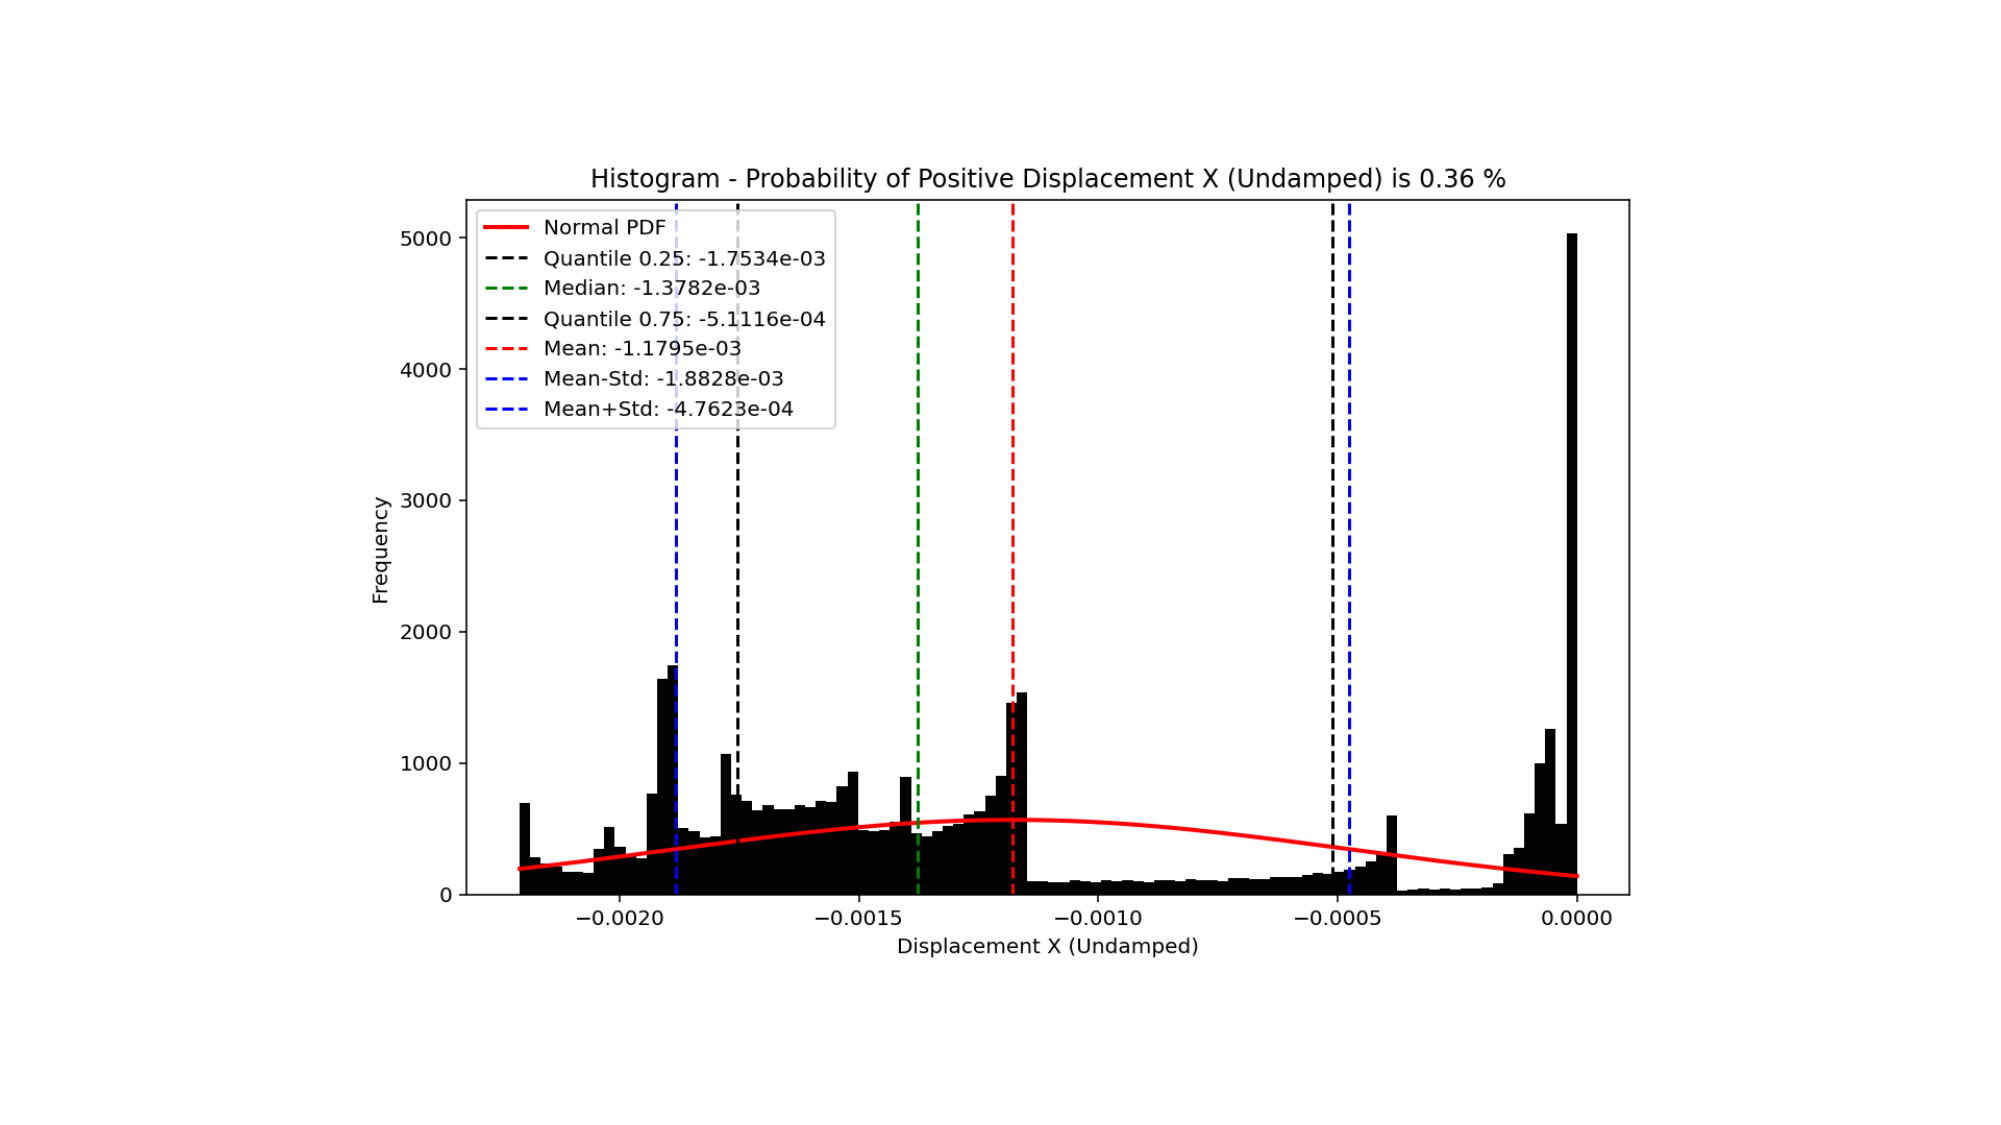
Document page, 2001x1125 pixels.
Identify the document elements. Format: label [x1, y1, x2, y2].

picture [355, 153, 1645, 972]
